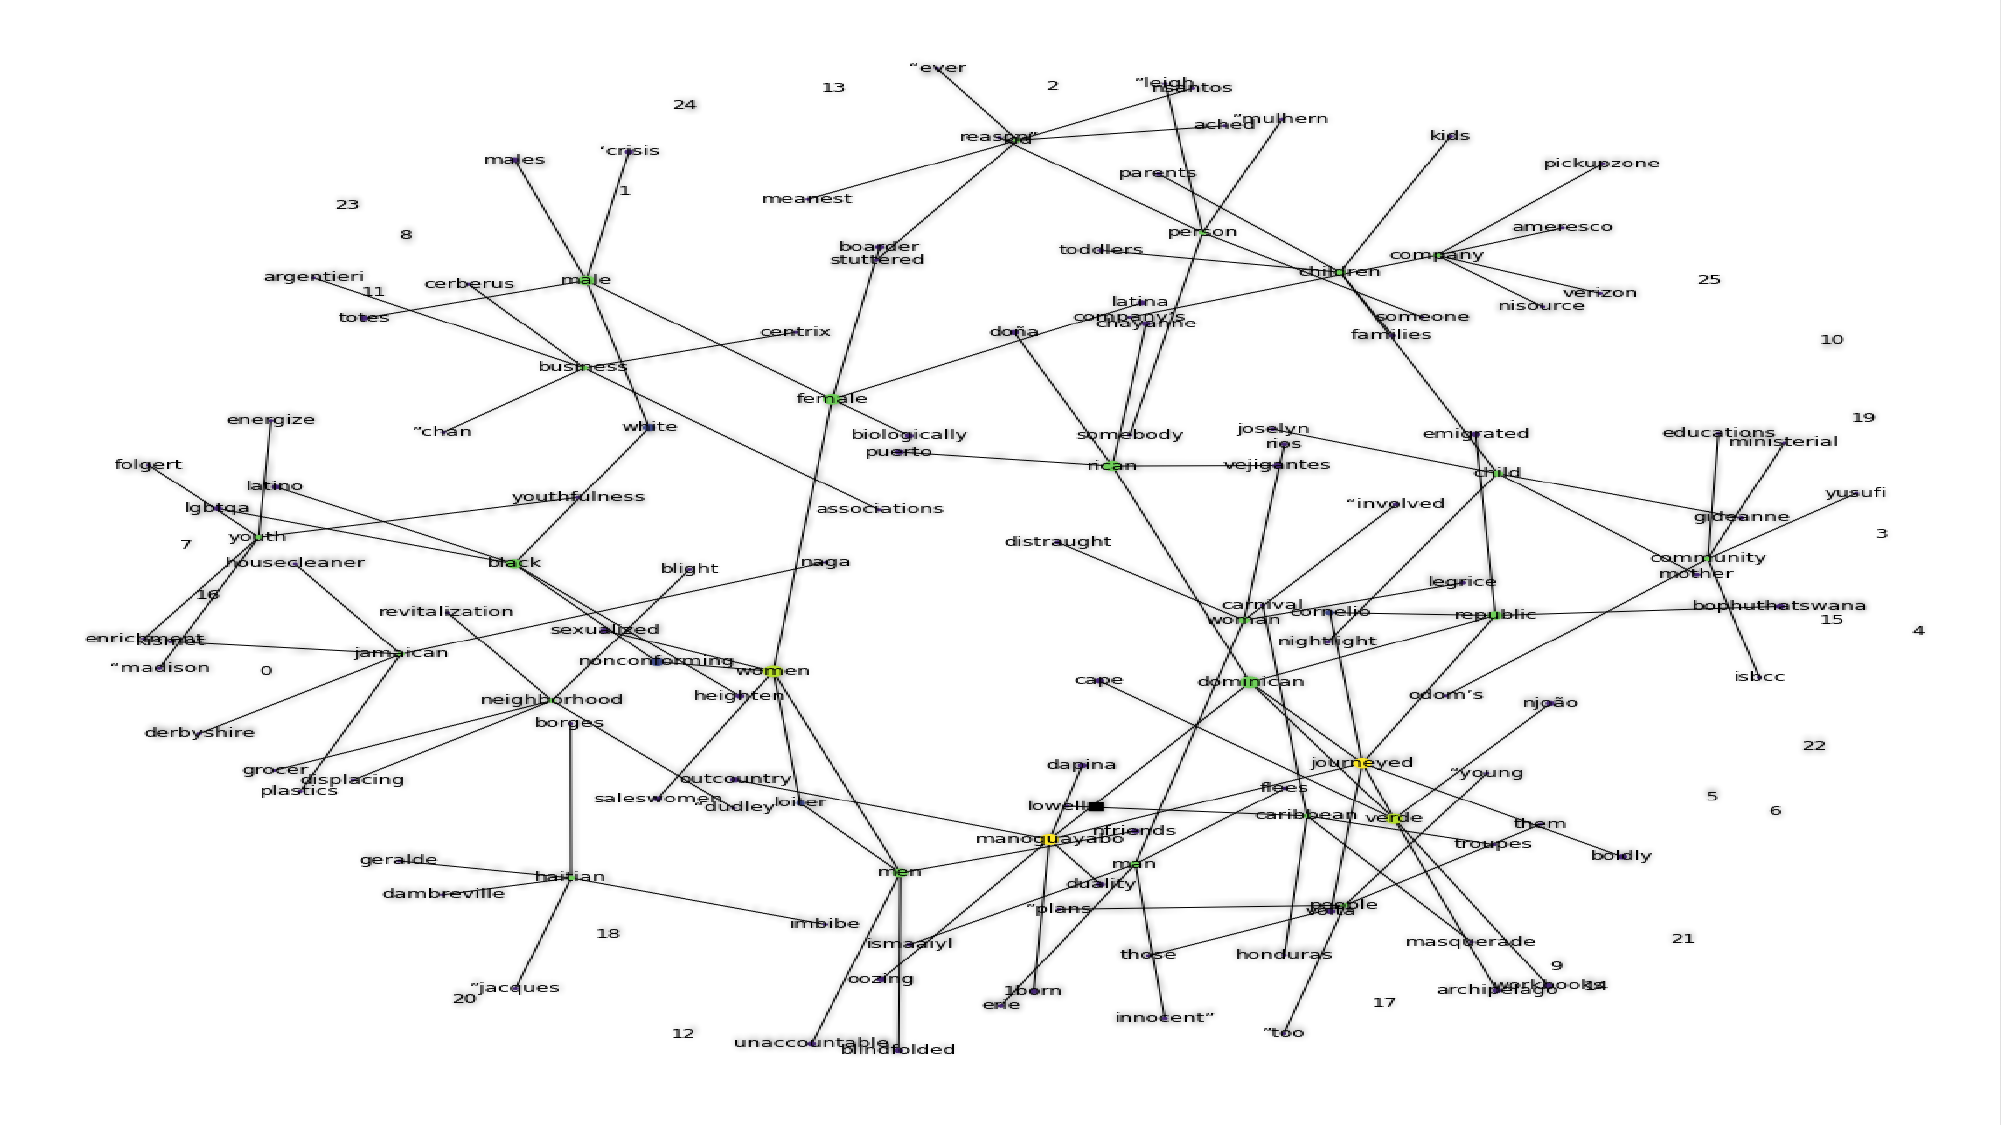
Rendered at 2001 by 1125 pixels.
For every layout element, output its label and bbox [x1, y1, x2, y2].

list [0, 0, 2000, 1125]
